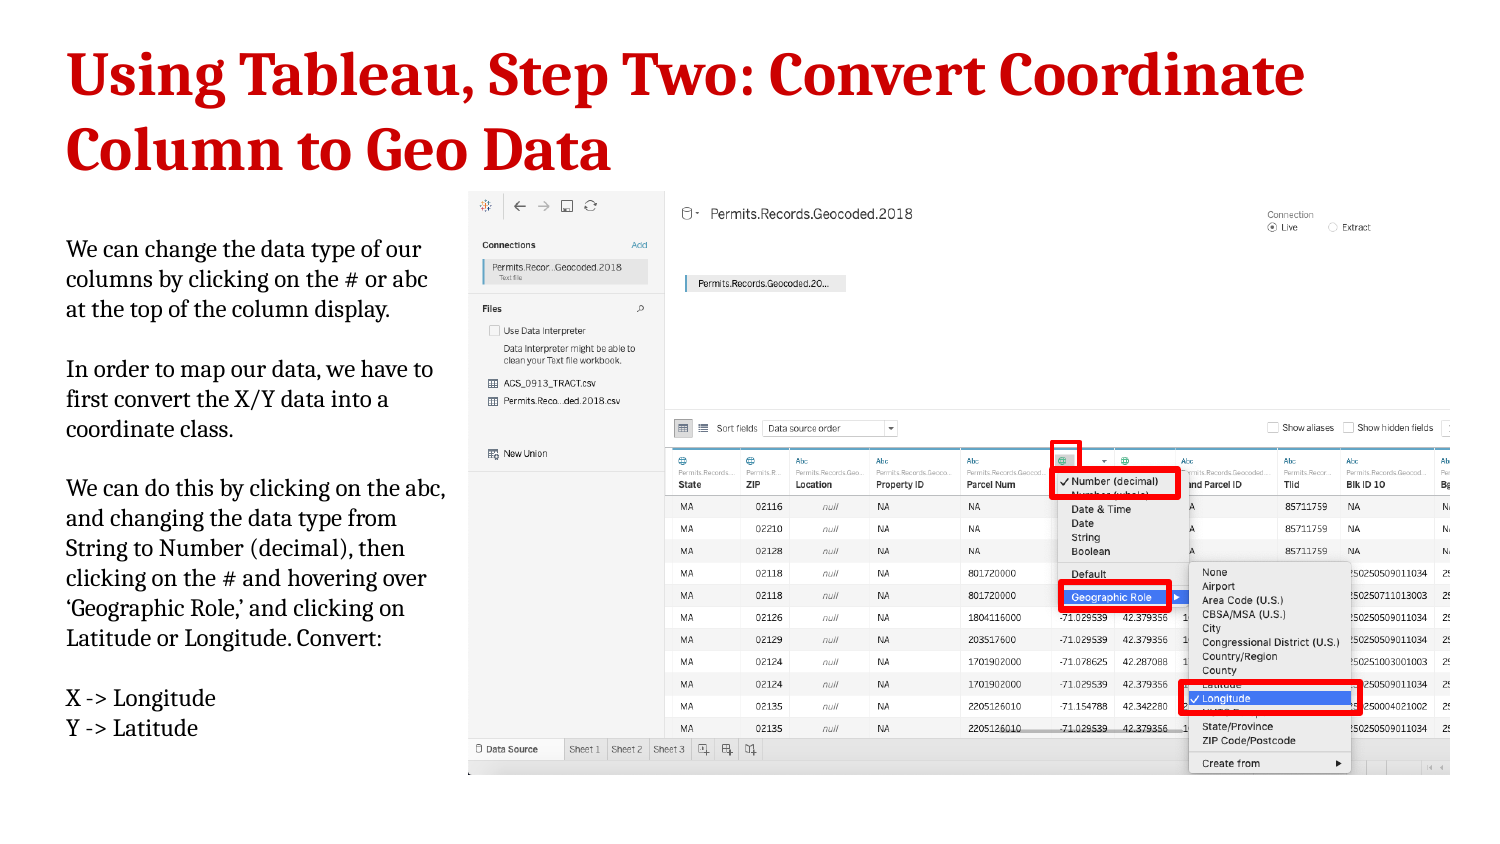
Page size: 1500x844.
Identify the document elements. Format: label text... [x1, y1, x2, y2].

picture [467, 191, 1451, 775]
title Using Tableau, Step Two: Convert Coordinate Column to Geo Data [51, 17, 1449, 112]
text_box We can change the data type of our columns by clicking on the # or abc at the top of the column display. In order to map our data, we have to first convert the X/Y data into a coordinate class. We can do this by clicking on the abc, and changing the data type from String to Number (decimal), then clicking on the # and hovering over ‘Geographic Role,’ and clicking on Latitude or Longitude. Convert: X -> Longitude Y -> Latitude [51, 217, 462, 694]
